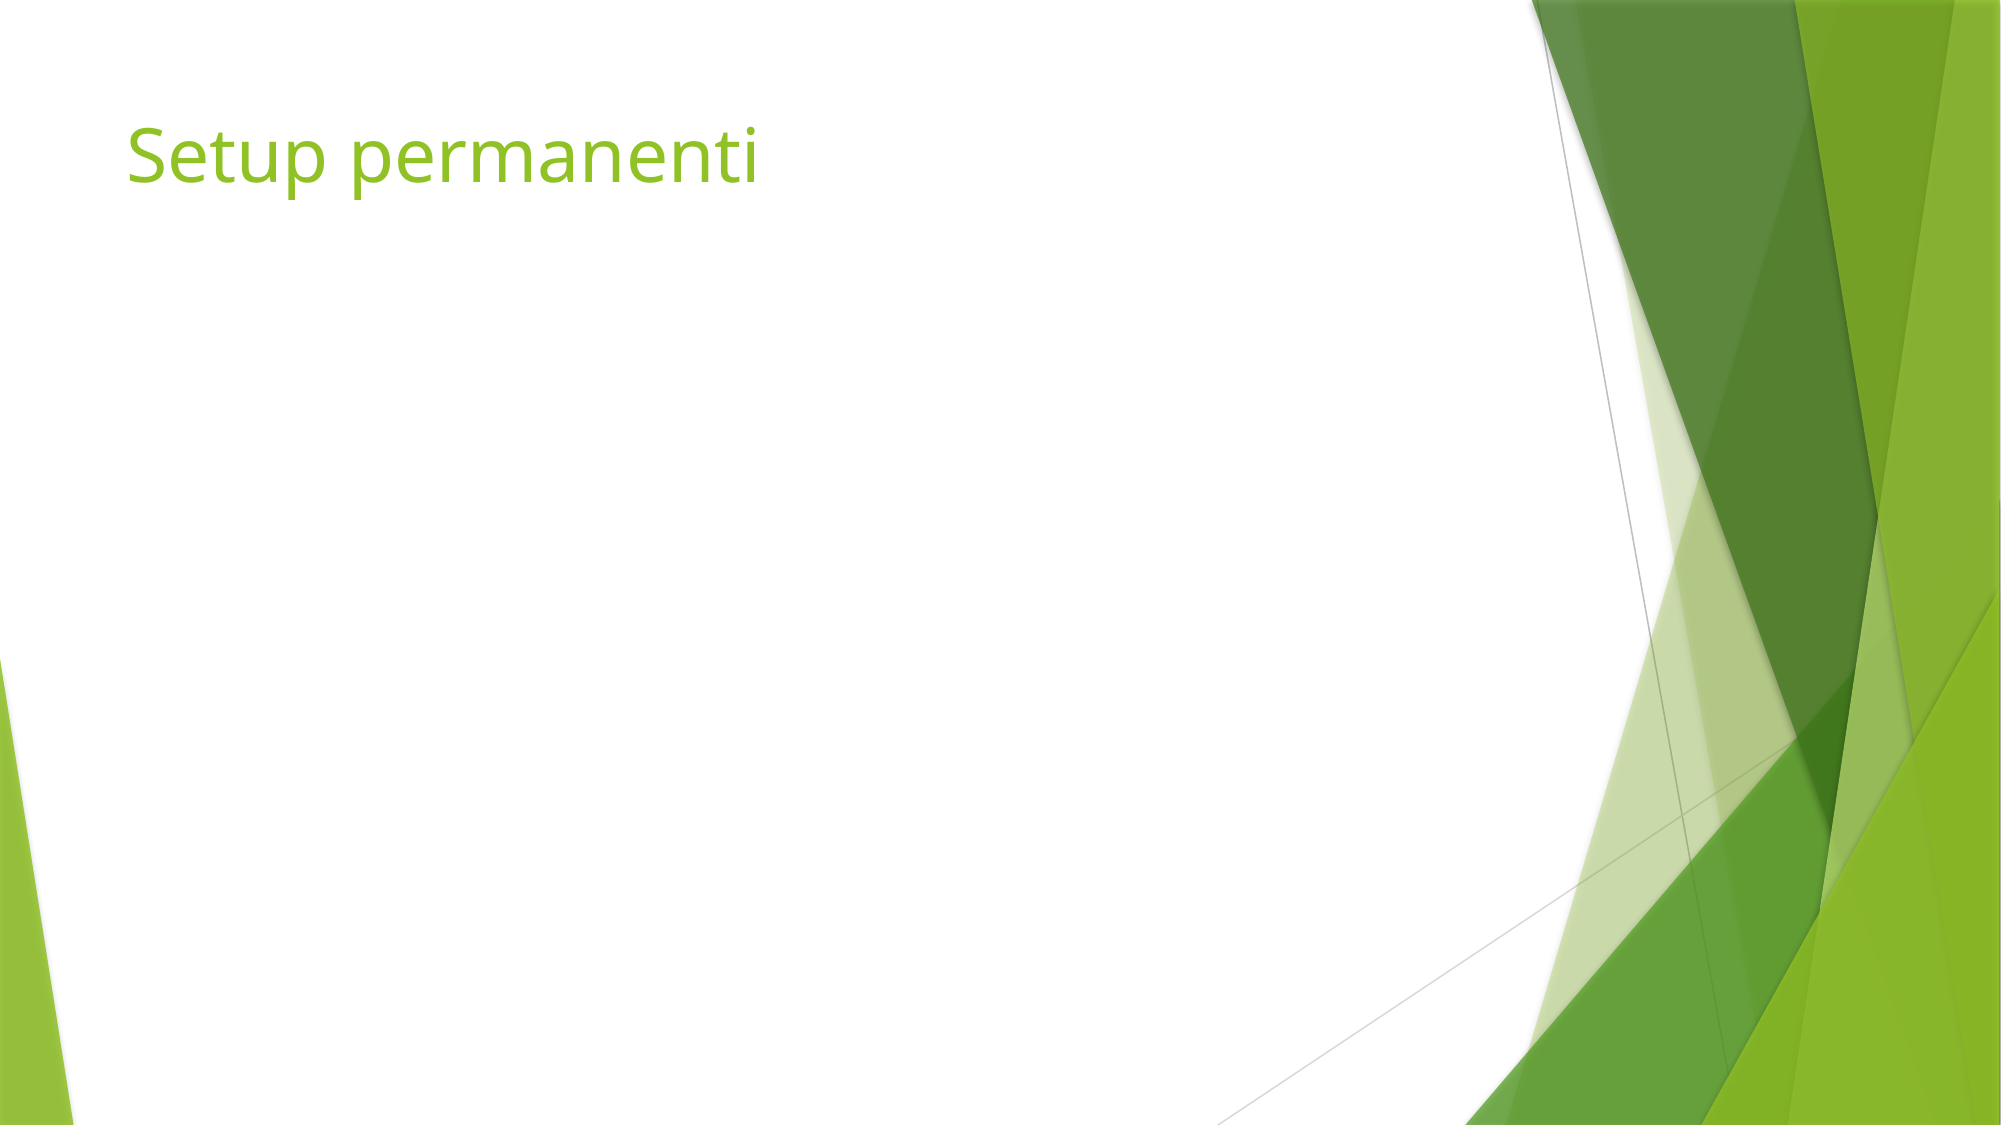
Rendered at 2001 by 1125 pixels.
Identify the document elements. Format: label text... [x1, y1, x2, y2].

title Setup permanenti [111, 99, 1522, 317]
